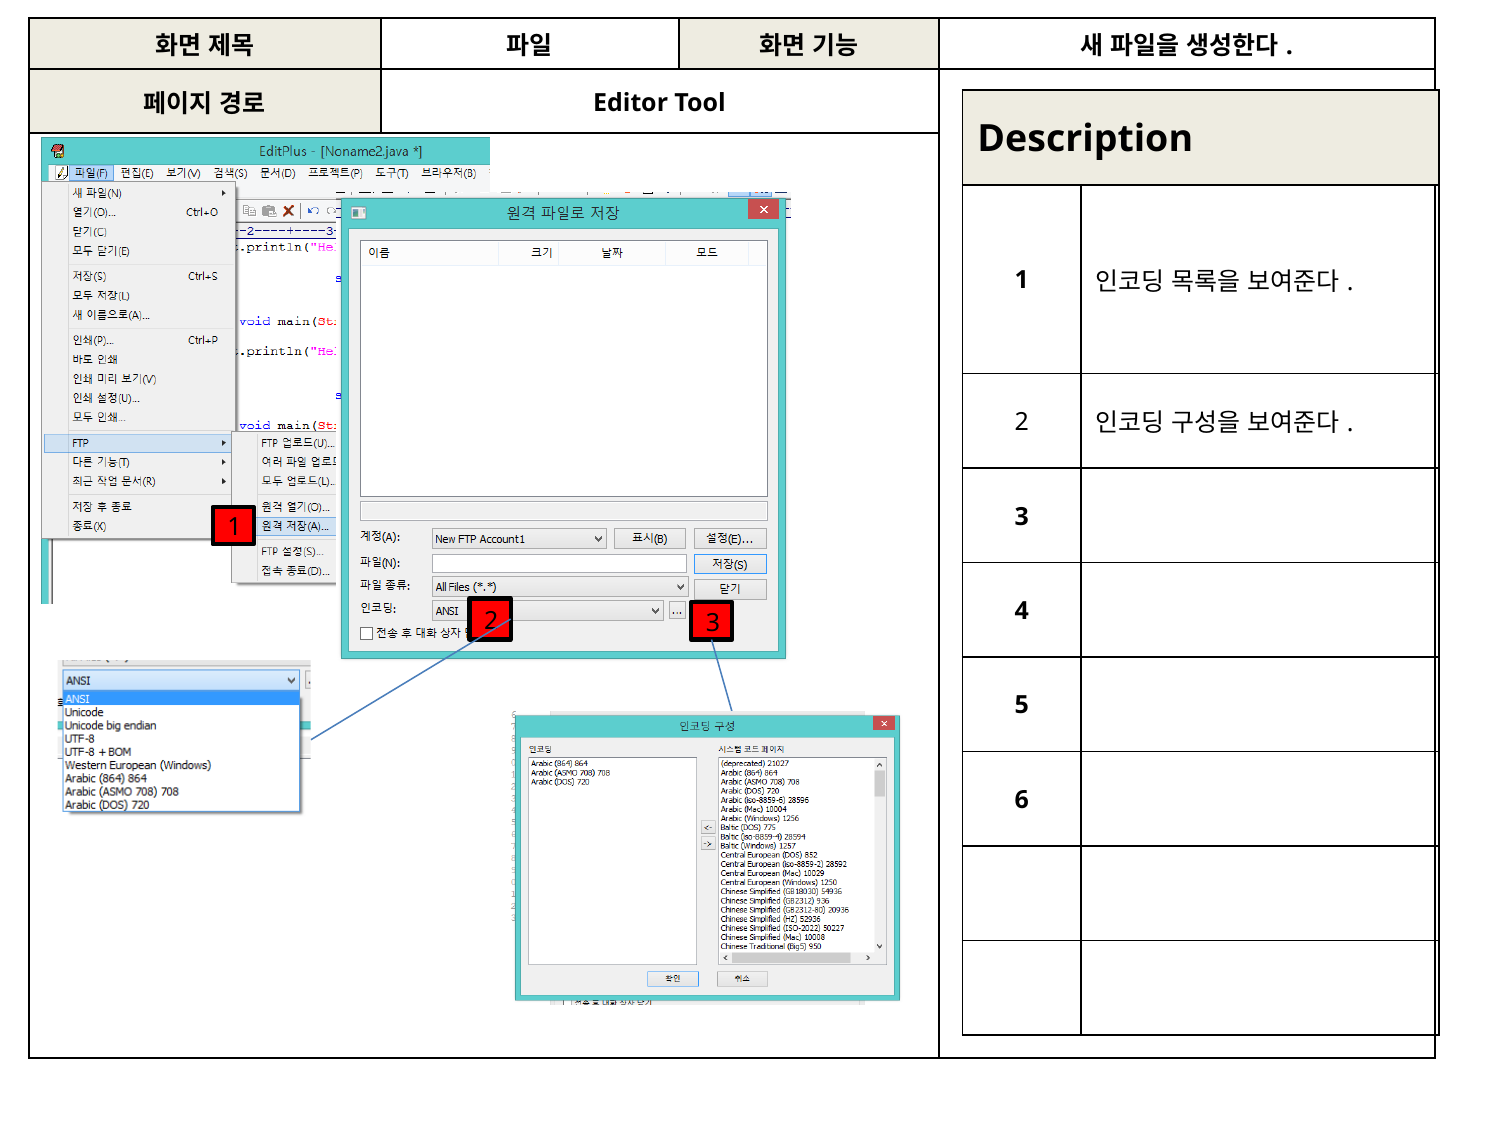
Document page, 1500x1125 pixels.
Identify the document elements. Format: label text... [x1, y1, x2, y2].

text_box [711, 639, 733, 710]
picture [57, 659, 311, 820]
table_cell [1082, 658, 1438, 751]
table_cell [30, 134, 938, 1057]
table_cell 인코딩 구성을 보여준다. [1082, 374, 1438, 467]
table_cell 1 [963, 186, 1080, 373]
table_header 화면 제목 [30, 19, 380, 68]
table_cell 인코딩 목록을 보여준다. [1082, 186, 1438, 373]
table_cell [1082, 563, 1438, 656]
table_cell [1082, 469, 1438, 562]
table_cell [963, 847, 1080, 940]
table_cell 3 [963, 469, 1080, 562]
table_header Description [963, 91, 1438, 184]
table_cell 5 [963, 658, 1080, 751]
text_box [310, 618, 470, 741]
table_cell [940, 70, 1434, 1057]
table_header 파일 [382, 19, 678, 68]
table_cell [1082, 941, 1438, 1034]
table_cell [1082, 752, 1438, 845]
table_cell 2 [963, 374, 1080, 467]
picture [41, 136, 791, 665]
table_cell 4 [963, 563, 1080, 656]
table_header 화면 기능 [680, 19, 938, 68]
table_cell Editor Tool [382, 70, 938, 132]
table_cell 페이지 경로 [30, 70, 380, 132]
table_cell [1082, 847, 1438, 940]
picture [510, 711, 905, 1005]
table_header 새 파일을 생성한다. [940, 19, 1434, 68]
table_cell [963, 941, 1080, 1034]
table_cell 6 [963, 752, 1080, 845]
